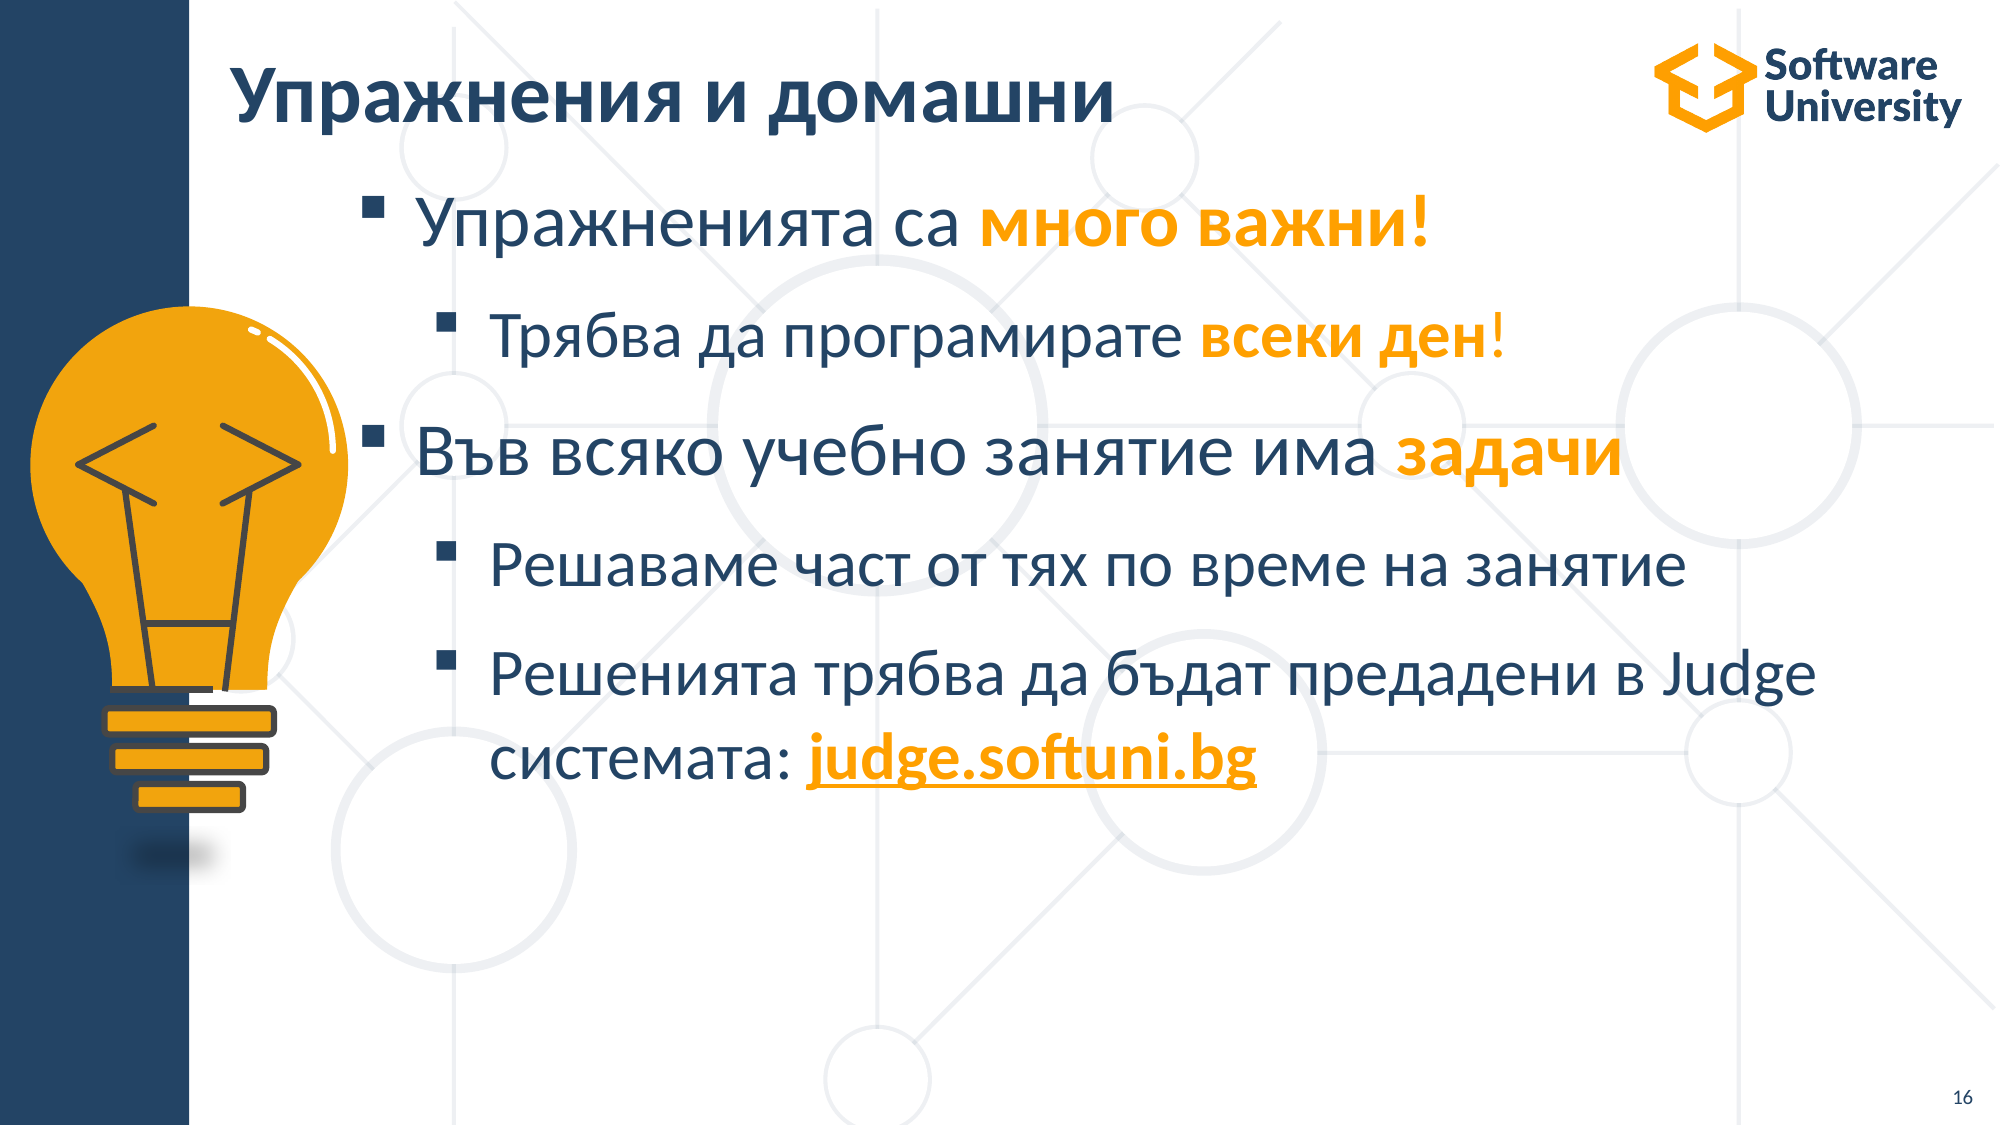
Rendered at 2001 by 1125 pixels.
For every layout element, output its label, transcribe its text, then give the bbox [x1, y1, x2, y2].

text_box 16 [1927, 1067, 1989, 1117]
title Упражнения и домашни [212, 16, 1628, 162]
list Упражненията са много важни! Трябва да програмирате всеки ден! Във всяко учебно занятие има задачи Решаваме част от тях по време на занятие Решенията трябва да бъдат предадени в Judge системата: judge.softuni.bg [266, 161, 1989, 1072]
picture [1641, 31, 1973, 145]
